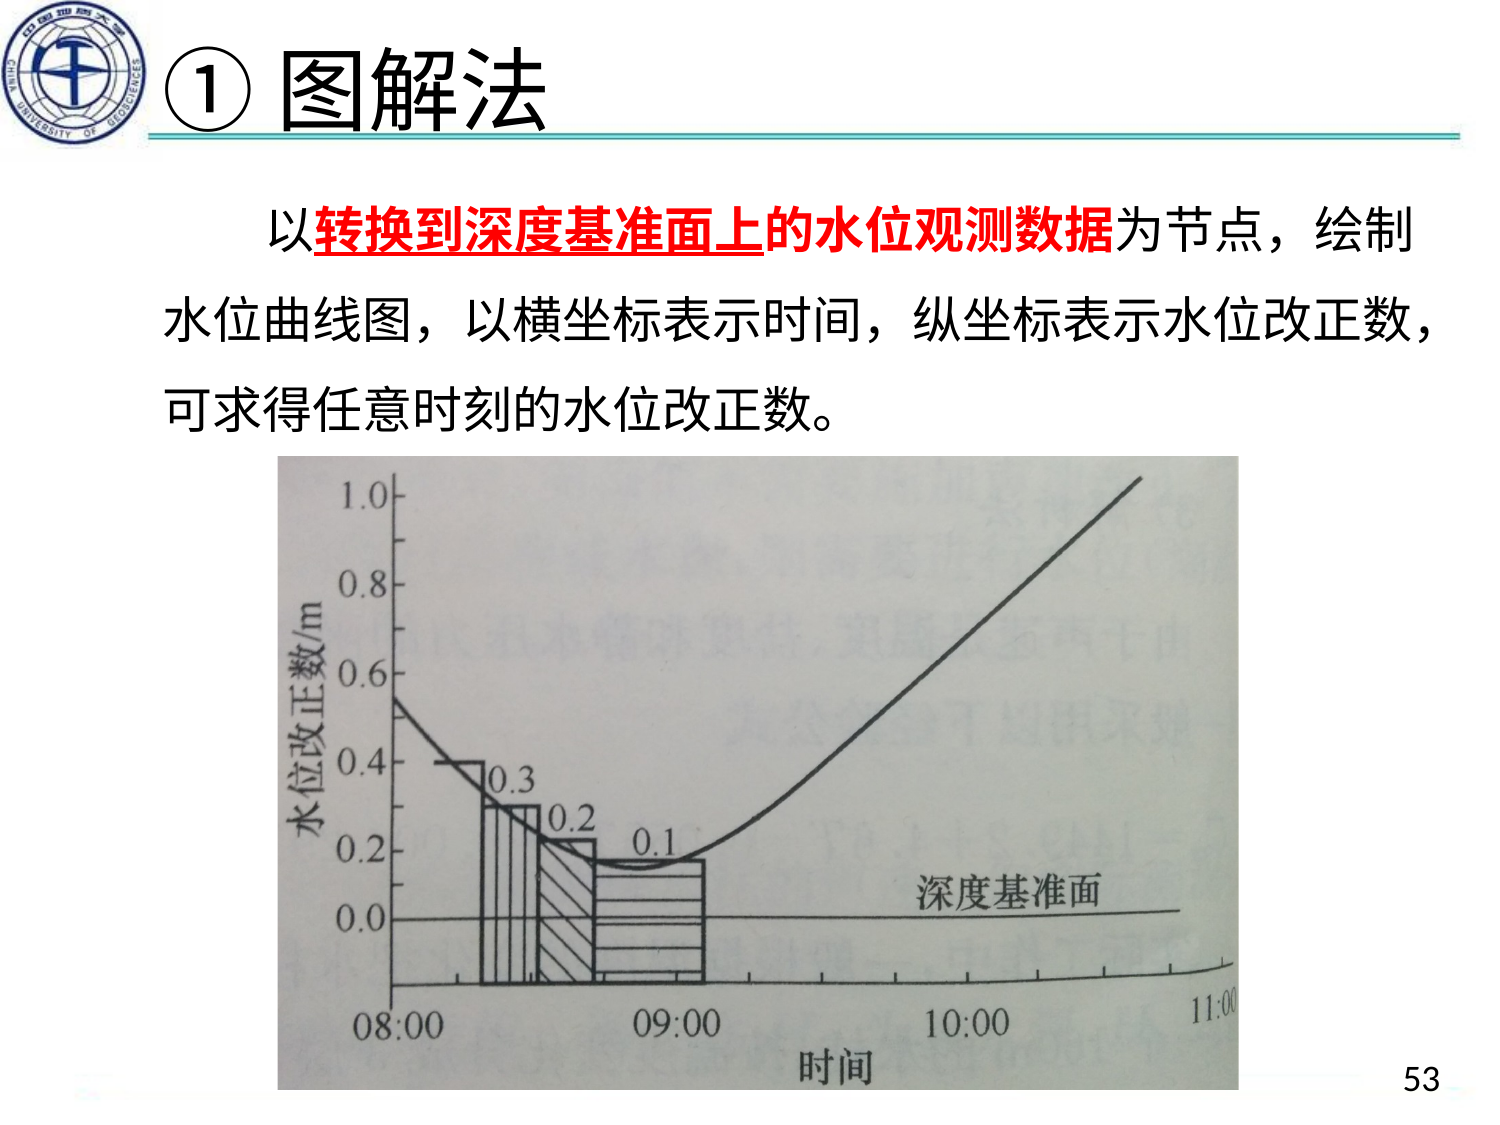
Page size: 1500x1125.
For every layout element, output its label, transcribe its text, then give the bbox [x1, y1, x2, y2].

text_box 以转换到深度基准面上的水位观测数据为节点，绘制水位曲线图，以横坐标表示时间，纵坐标表示水位改正数，可求得任意时刻的水位改正数。 [147, 160, 1444, 446]
picture [0, 0, 1500, 1125]
text_box 53 [1387, 1046, 1500, 1125]
title ①图解法 [147, 24, 1423, 160]
